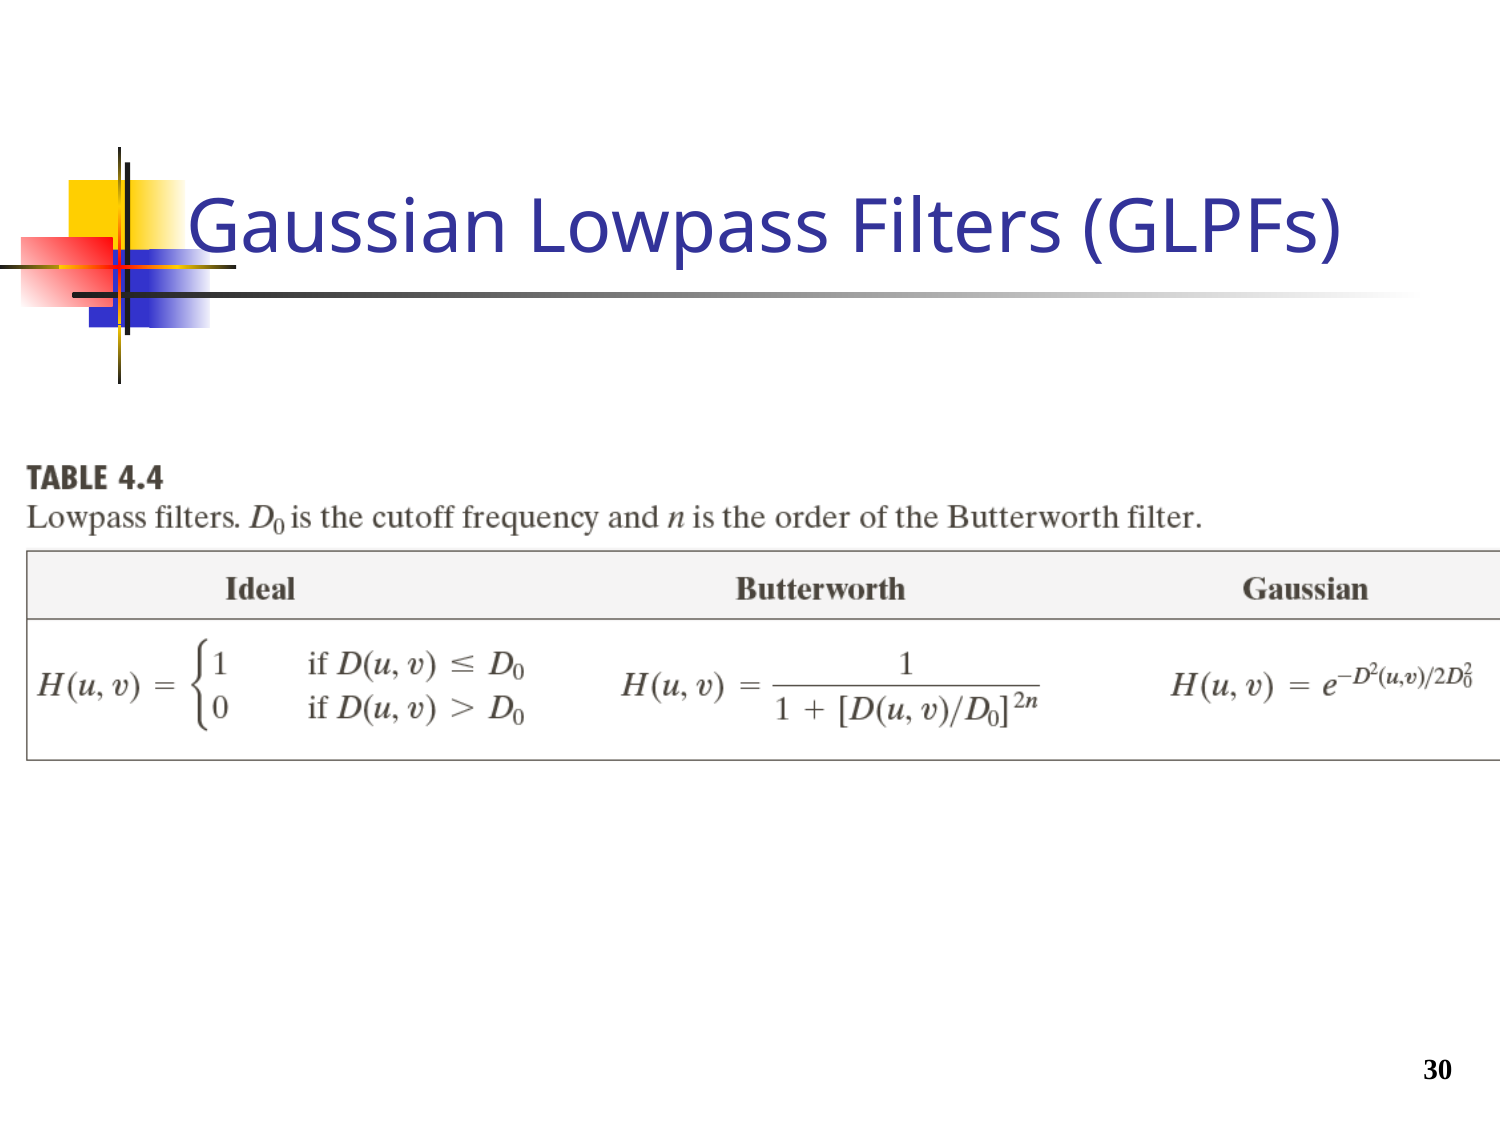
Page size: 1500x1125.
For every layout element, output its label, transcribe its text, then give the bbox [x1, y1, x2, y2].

picture [17, 455, 1500, 776]
text_box 30 [1155, 1042, 1468, 1118]
title Gaussian Lowpass Filters (GLPFs) [170, 34, 1459, 276]
